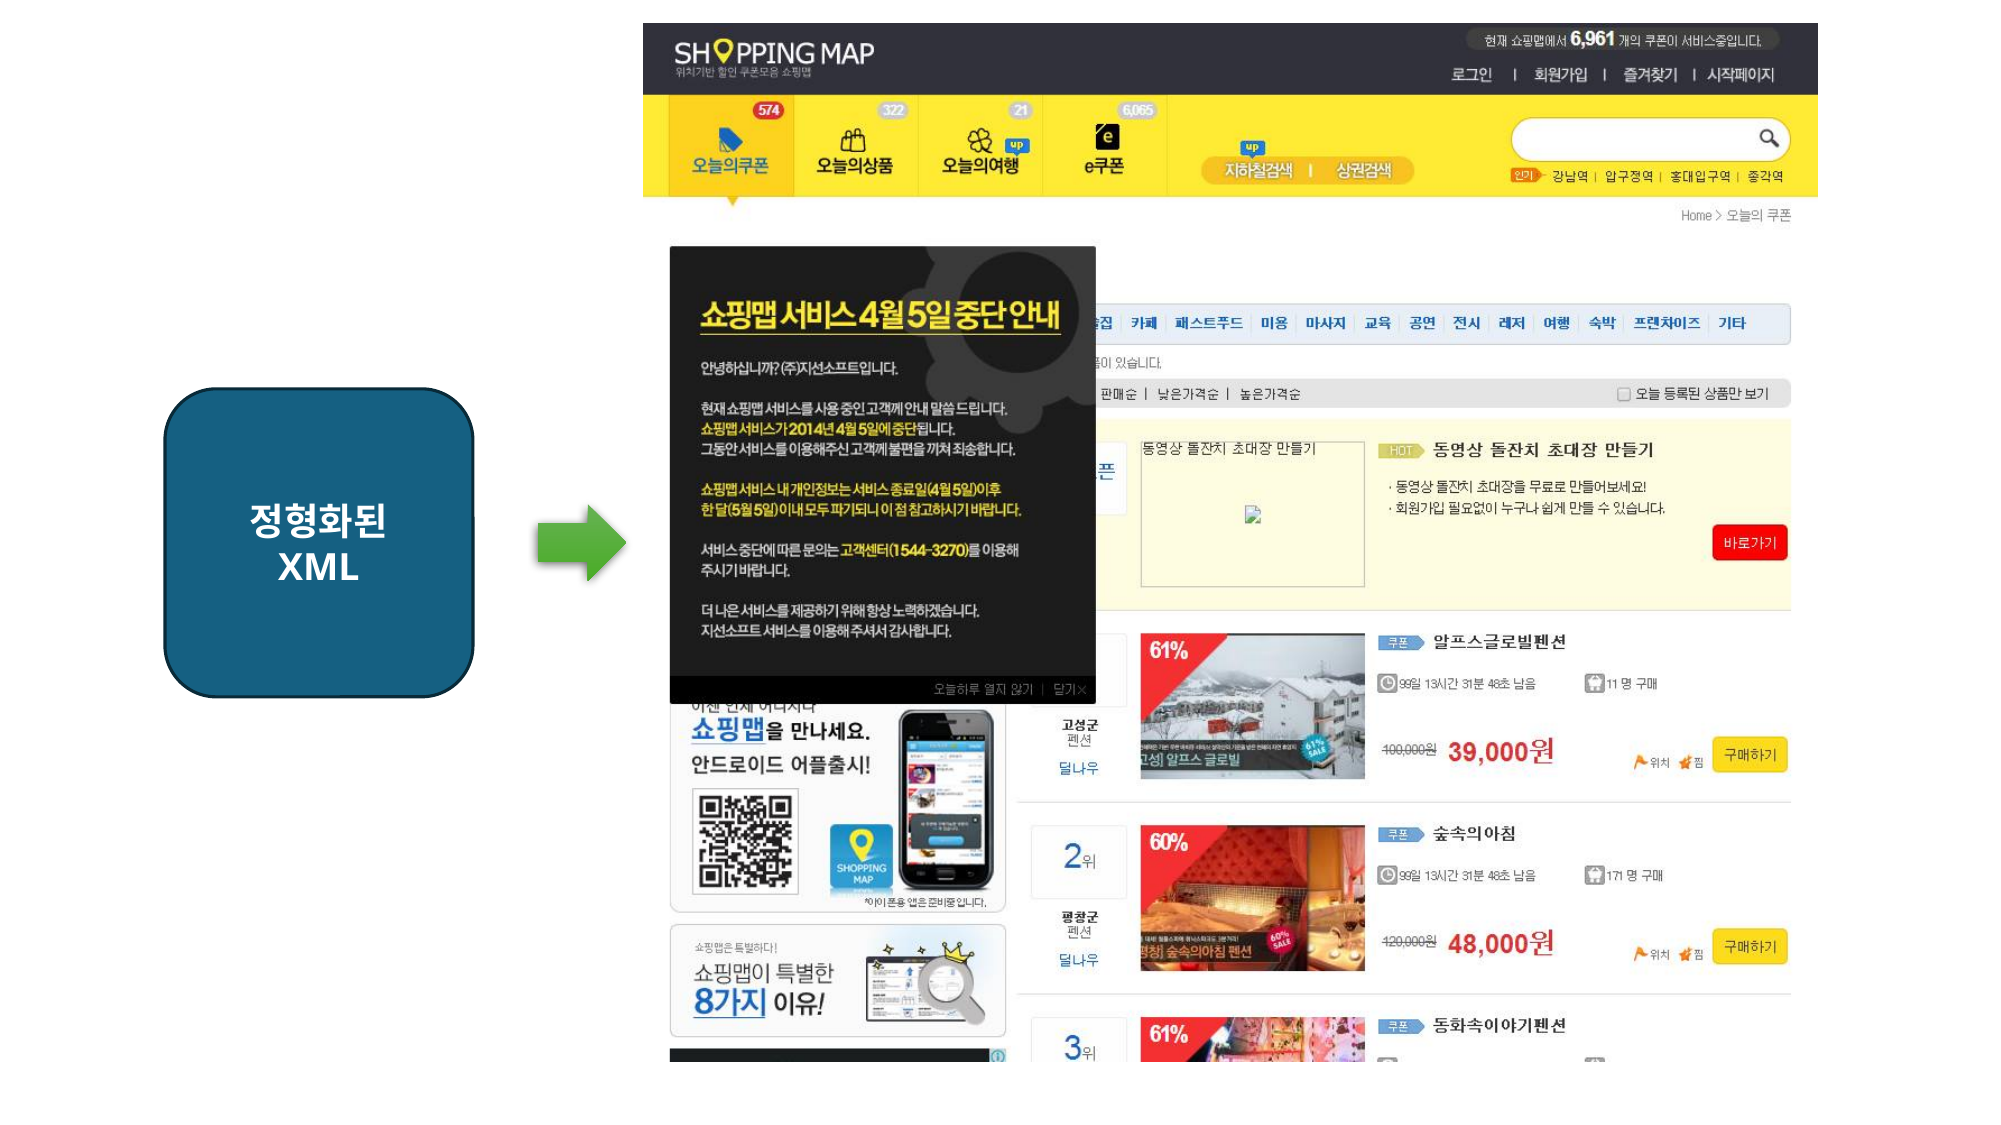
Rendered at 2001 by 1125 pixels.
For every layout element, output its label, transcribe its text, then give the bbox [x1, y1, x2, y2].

text_box [537, 504, 627, 581]
picture [642, 23, 1819, 1063]
text_box 정형화된 XML [163, 387, 475, 699]
